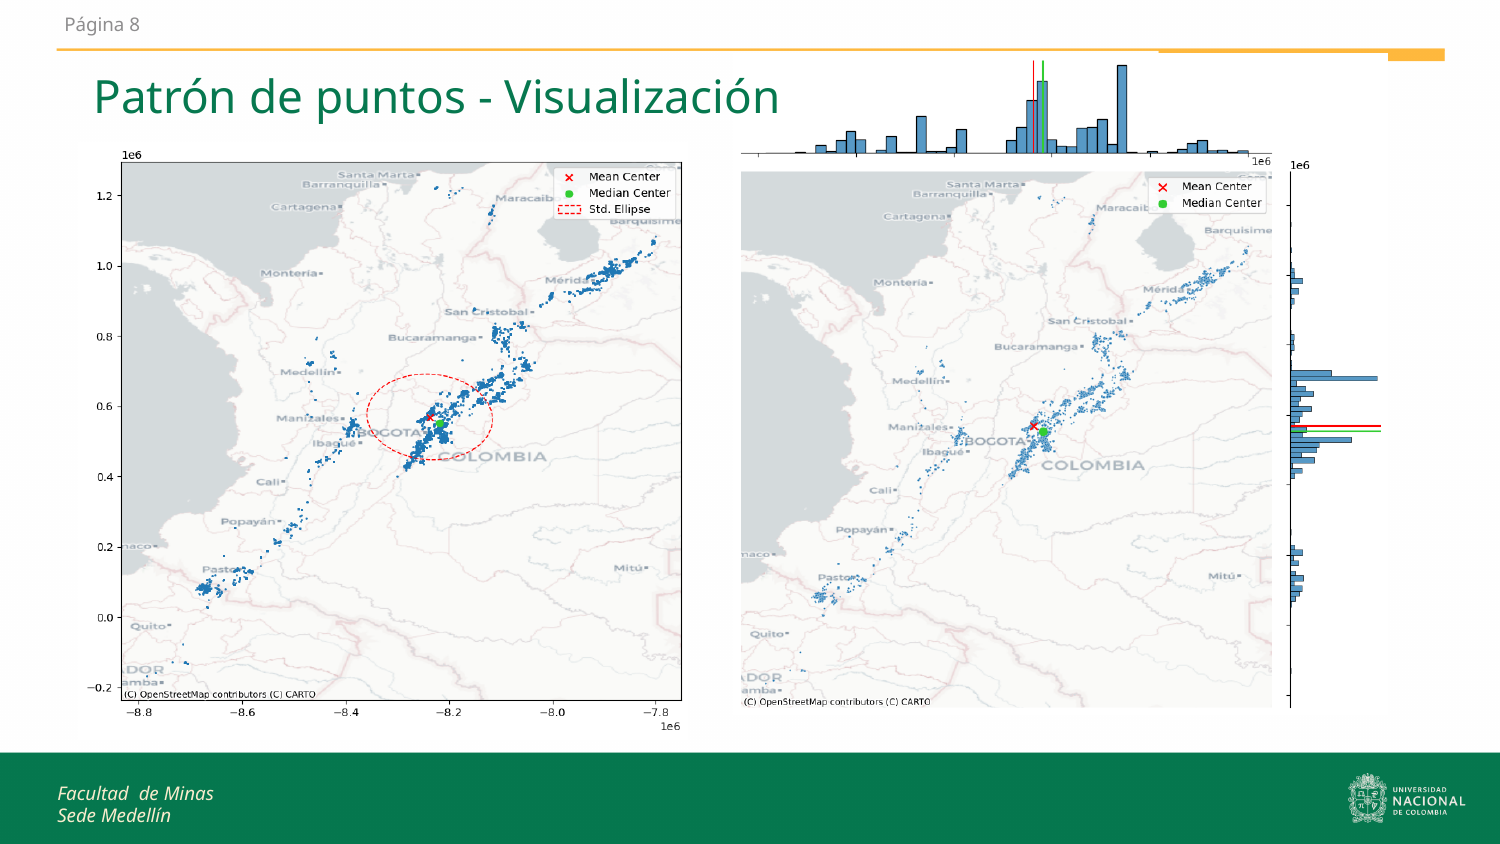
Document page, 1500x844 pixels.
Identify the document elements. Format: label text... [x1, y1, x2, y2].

slide_number 8 [49, 2, 400, 48]
picture [0, 0, 1500, 844]
text_box Patrón de puntos - Visualización [78, 49, 1163, 142]
text_box Facultad de Minas Sede Medellín [42, 774, 554, 835]
